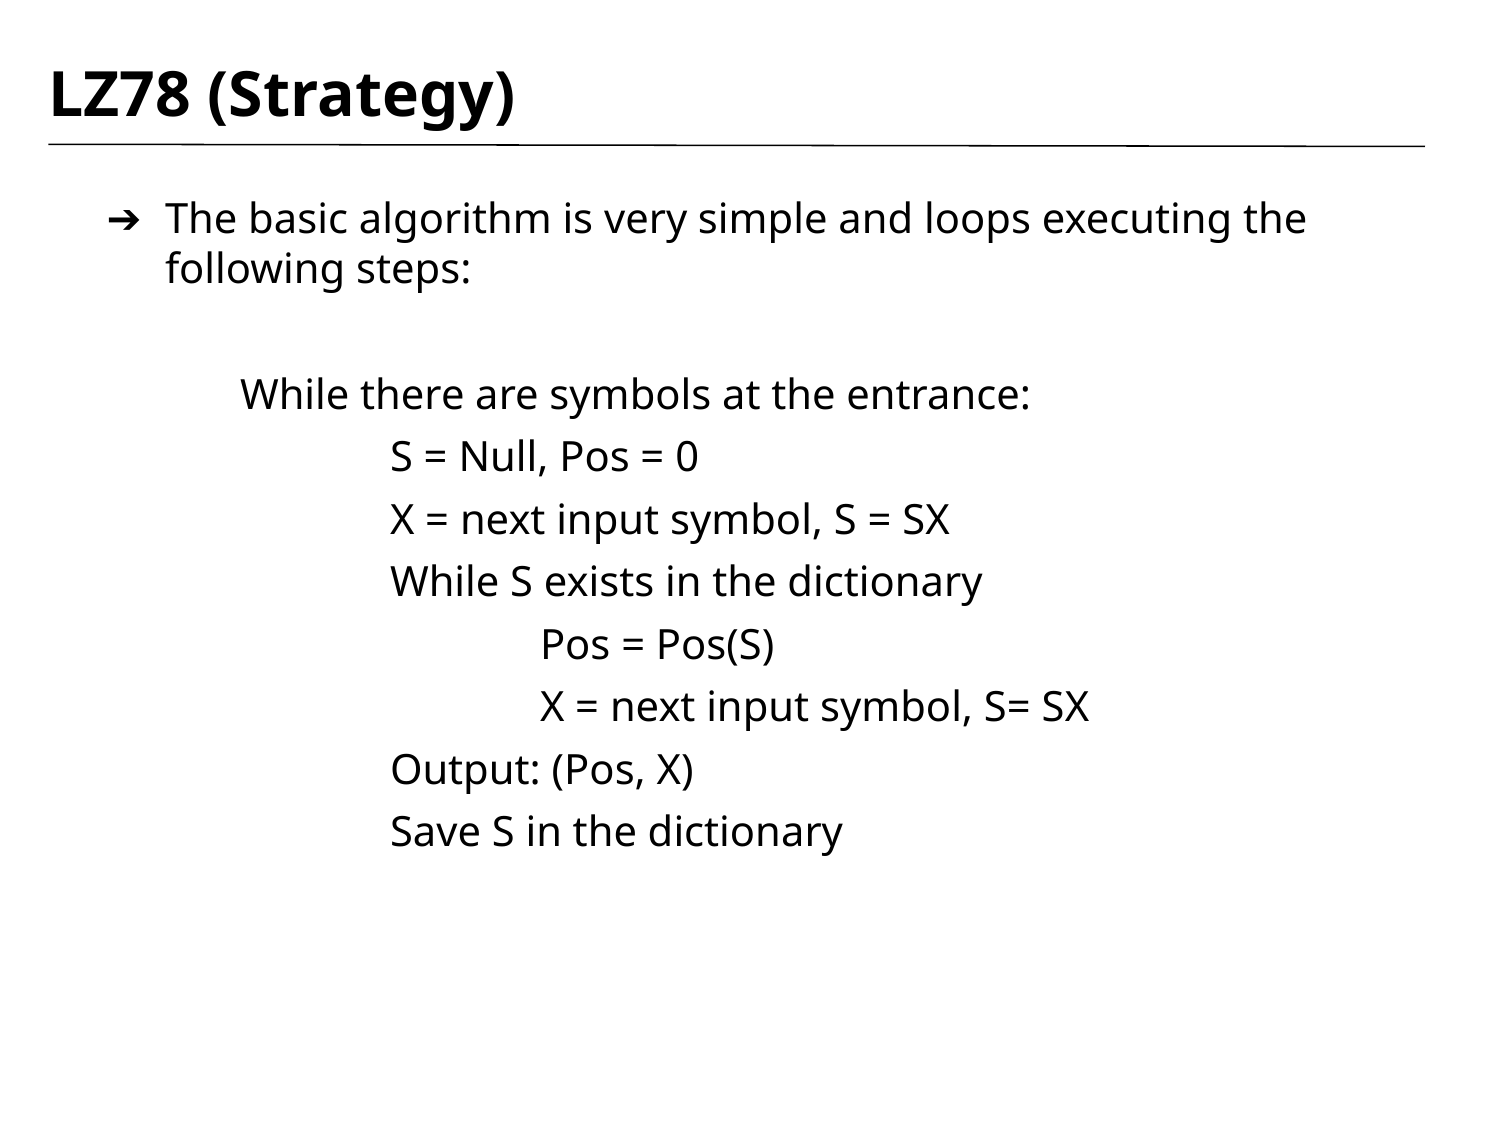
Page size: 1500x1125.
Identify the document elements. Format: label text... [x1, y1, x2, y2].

list The basic algorithm is very simple and loops executing the following steps: While there are symbols at the entrance: S = Null, Pos = 0 X = next input symbol, S = SX While S exists in the dictionary Pos = Pos(S) X = next input symbol, S= SX Output: (Pos, X) Save S in the dictionary [75, 177, 1425, 954]
title LZ78 (Strategy) [33, 32, 1384, 145]
